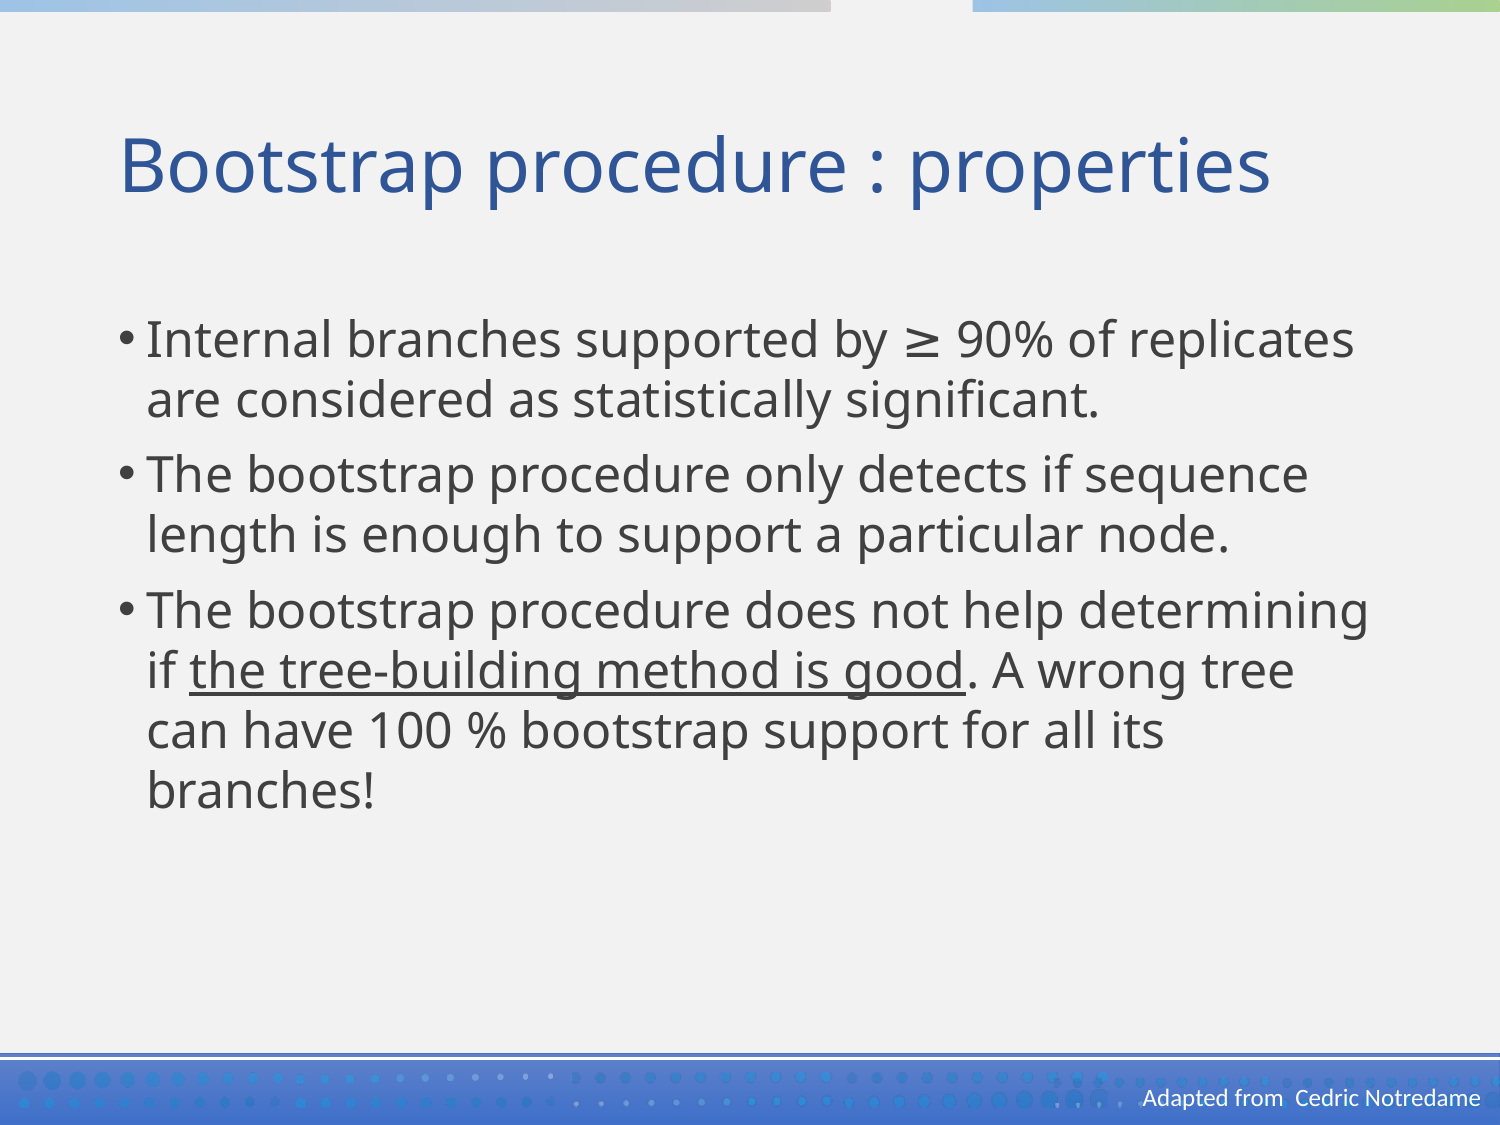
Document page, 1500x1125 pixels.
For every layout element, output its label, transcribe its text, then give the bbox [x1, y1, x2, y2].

title Bootstrap procedure : properties [103, 59, 1397, 278]
list Internal branches supported by ≥ 90% of replicates are considered as statistically significant. The bootstrap procedure only detects if sequence length is enough to support a particular node. The bootstrap procedure does not help determining if the tree-building method is good. A wrong tree can have 100 % bootstrap support for all its branches! [103, 299, 1397, 1014]
text_box Adapted from Cedric Notredame [1127, 1073, 1497, 1119]
